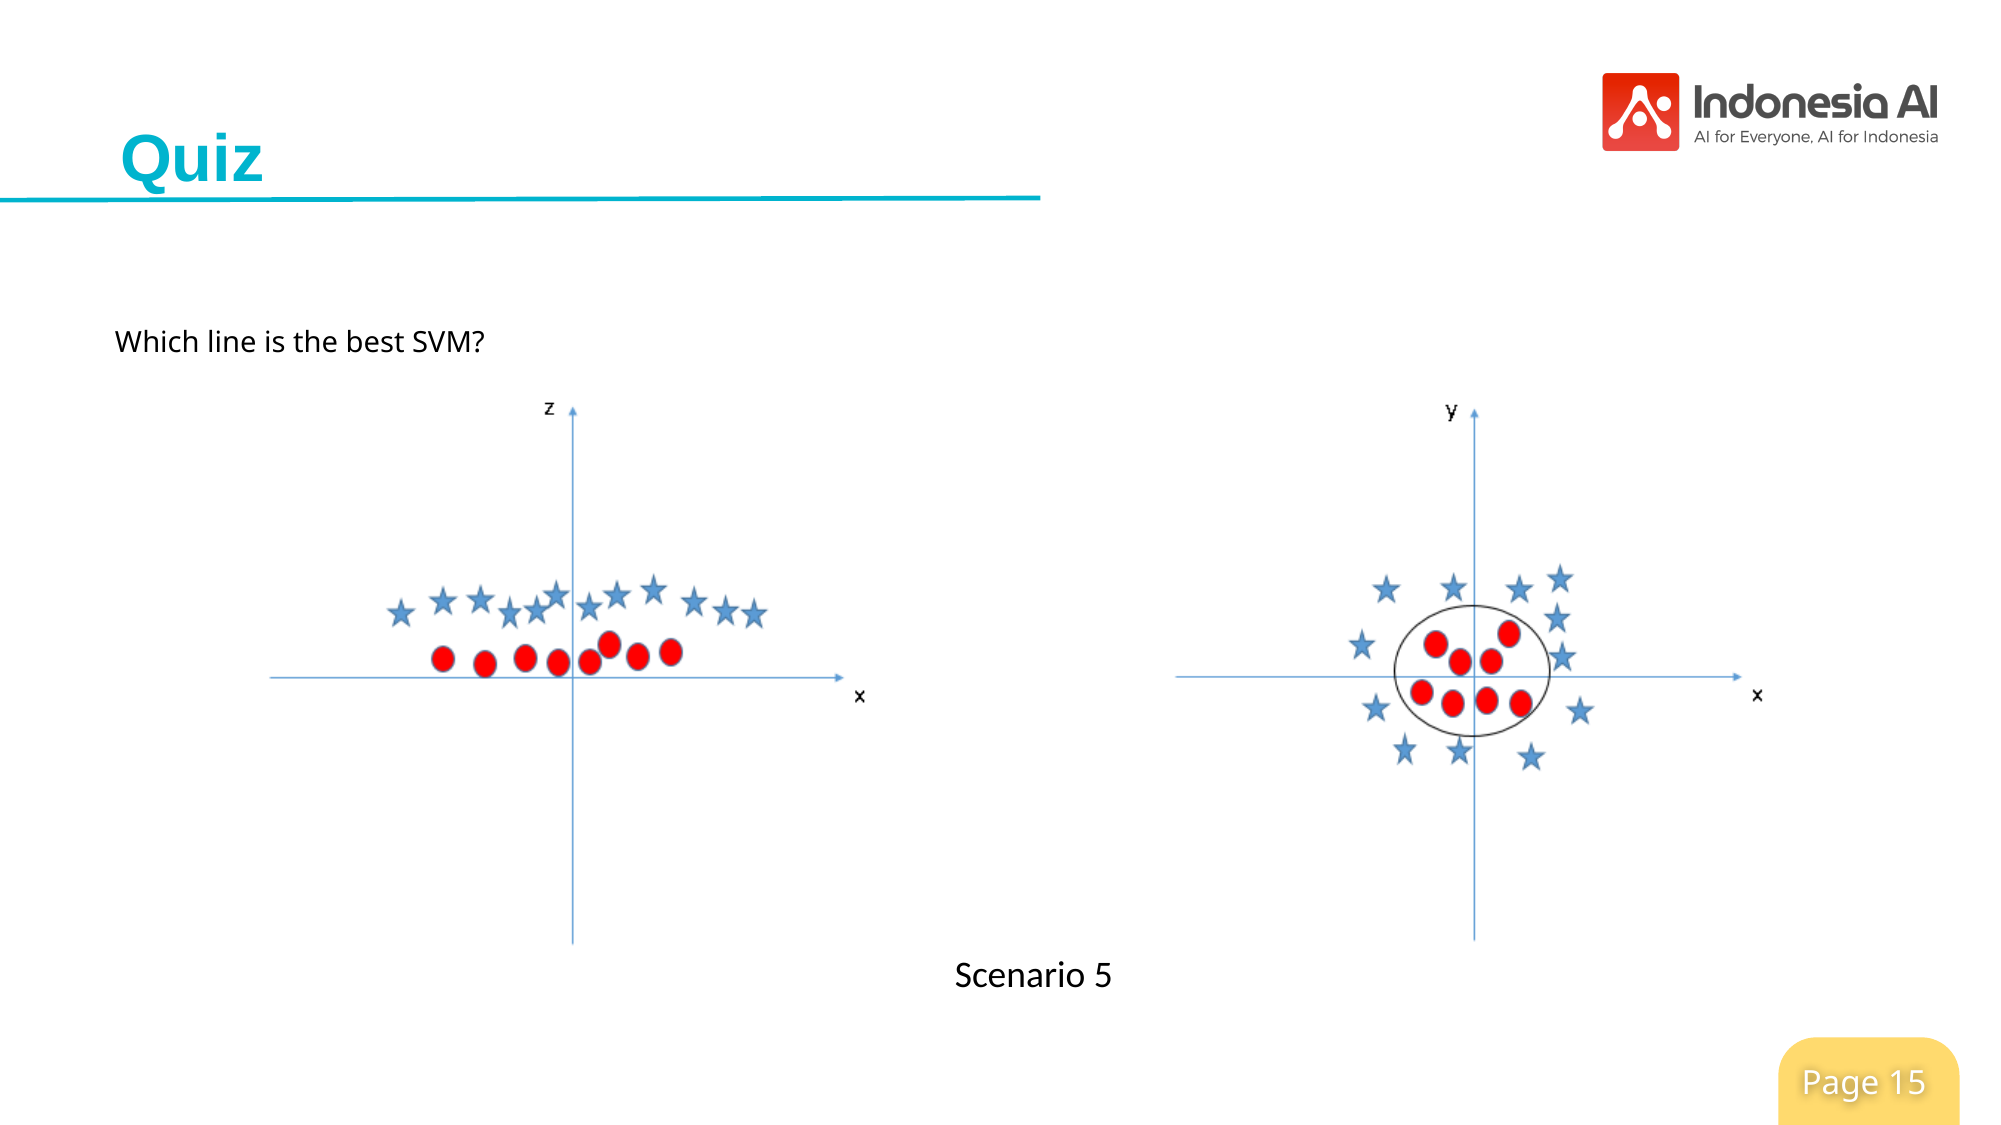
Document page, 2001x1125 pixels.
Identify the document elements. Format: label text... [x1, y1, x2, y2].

text_box Which line is the best SVM? [99, 298, 1300, 366]
text_box Scenario 5 [939, 942, 1132, 1003]
text_box Quiz [99, 95, 1401, 216]
picture [225, 397, 878, 954]
picture [1122, 377, 1774, 958]
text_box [0, 197, 1041, 201]
text_box Page 15 [1781, 1041, 1993, 1121]
picture [1587, 59, 1953, 166]
